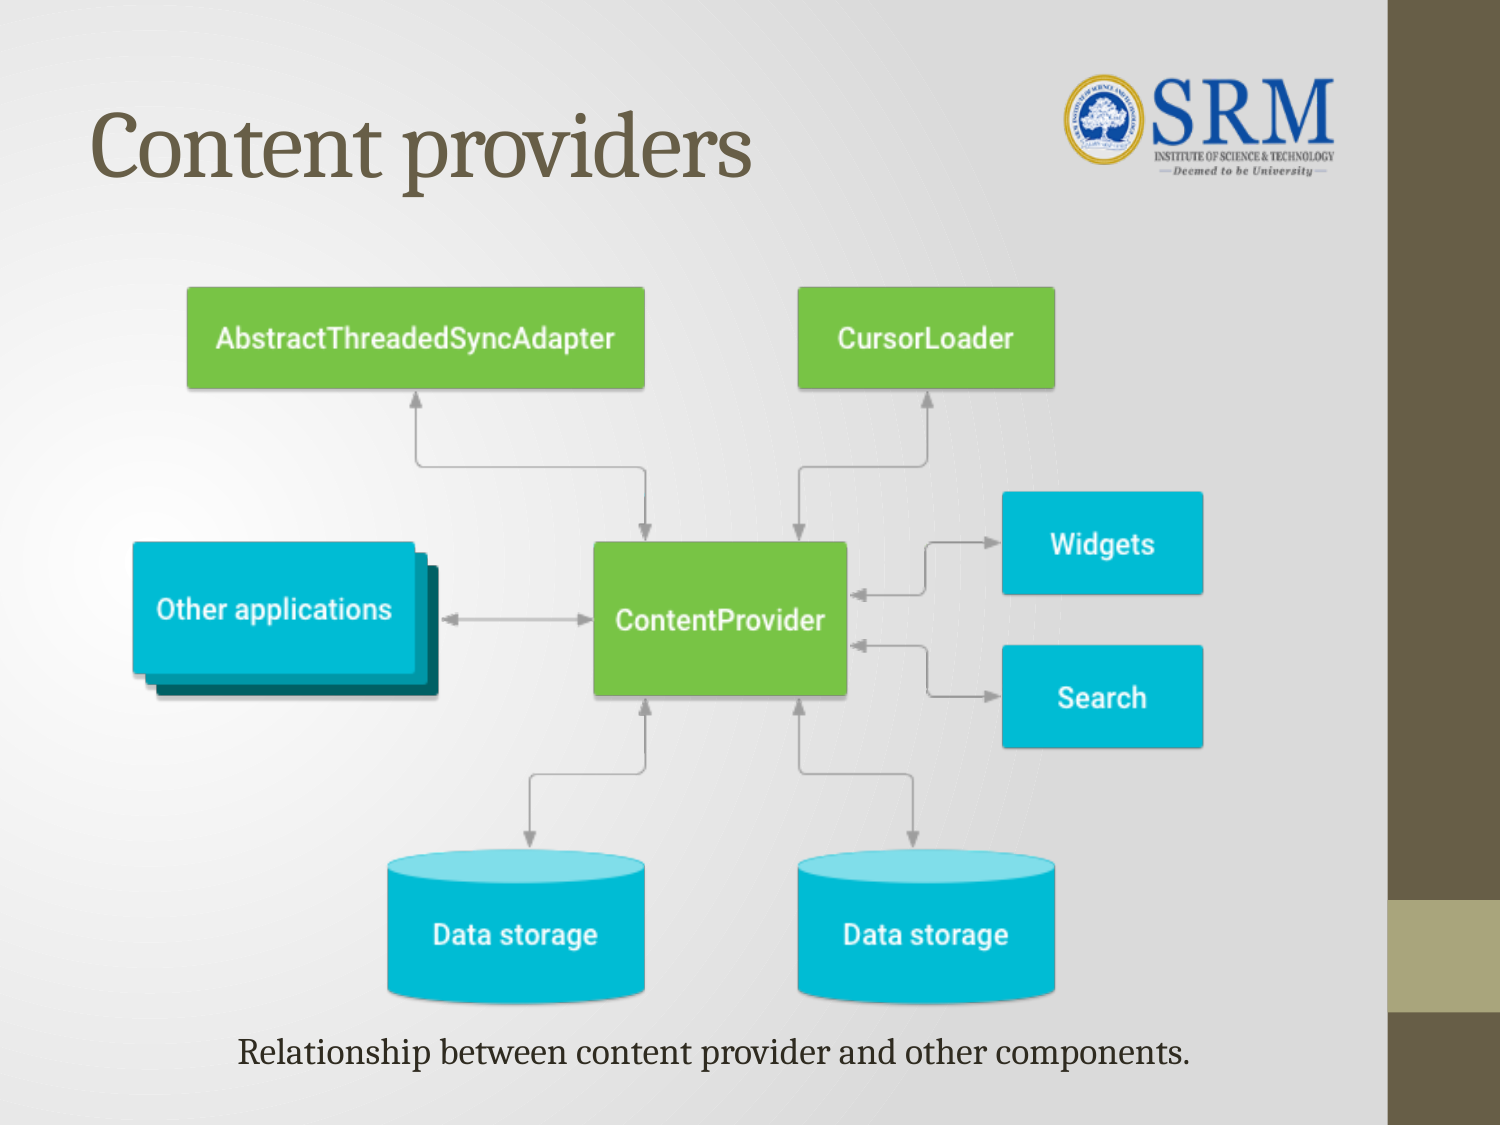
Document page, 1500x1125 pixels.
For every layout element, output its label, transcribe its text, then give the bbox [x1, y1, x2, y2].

text_box Relationship between content provider and other components. [222, 1019, 1278, 1080]
picture [89, 236, 1254, 1051]
picture [1062, 37, 1338, 213]
title Content providers [75, 45, 1050, 233]
